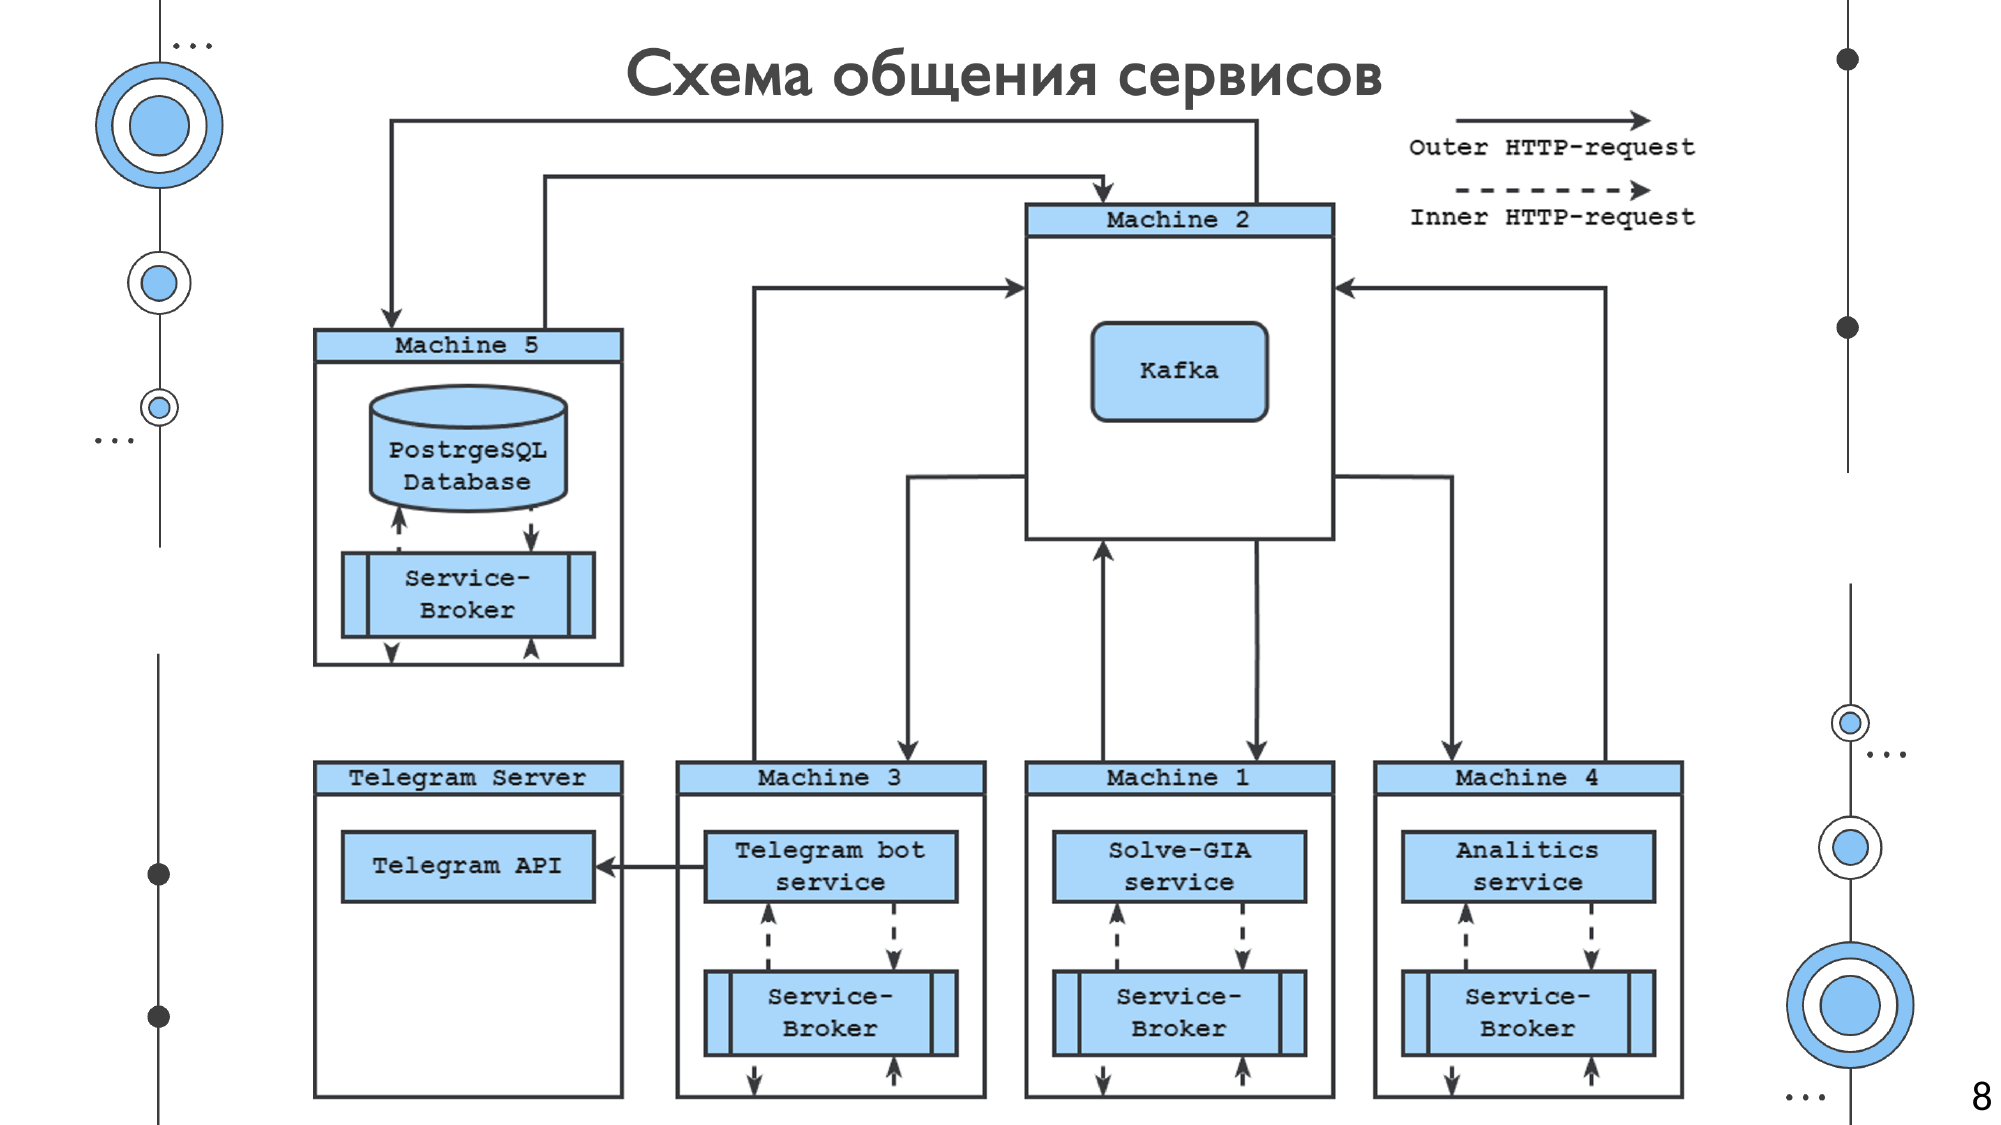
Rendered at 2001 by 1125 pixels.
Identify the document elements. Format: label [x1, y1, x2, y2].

list [0, 0, 2000, 1125]
